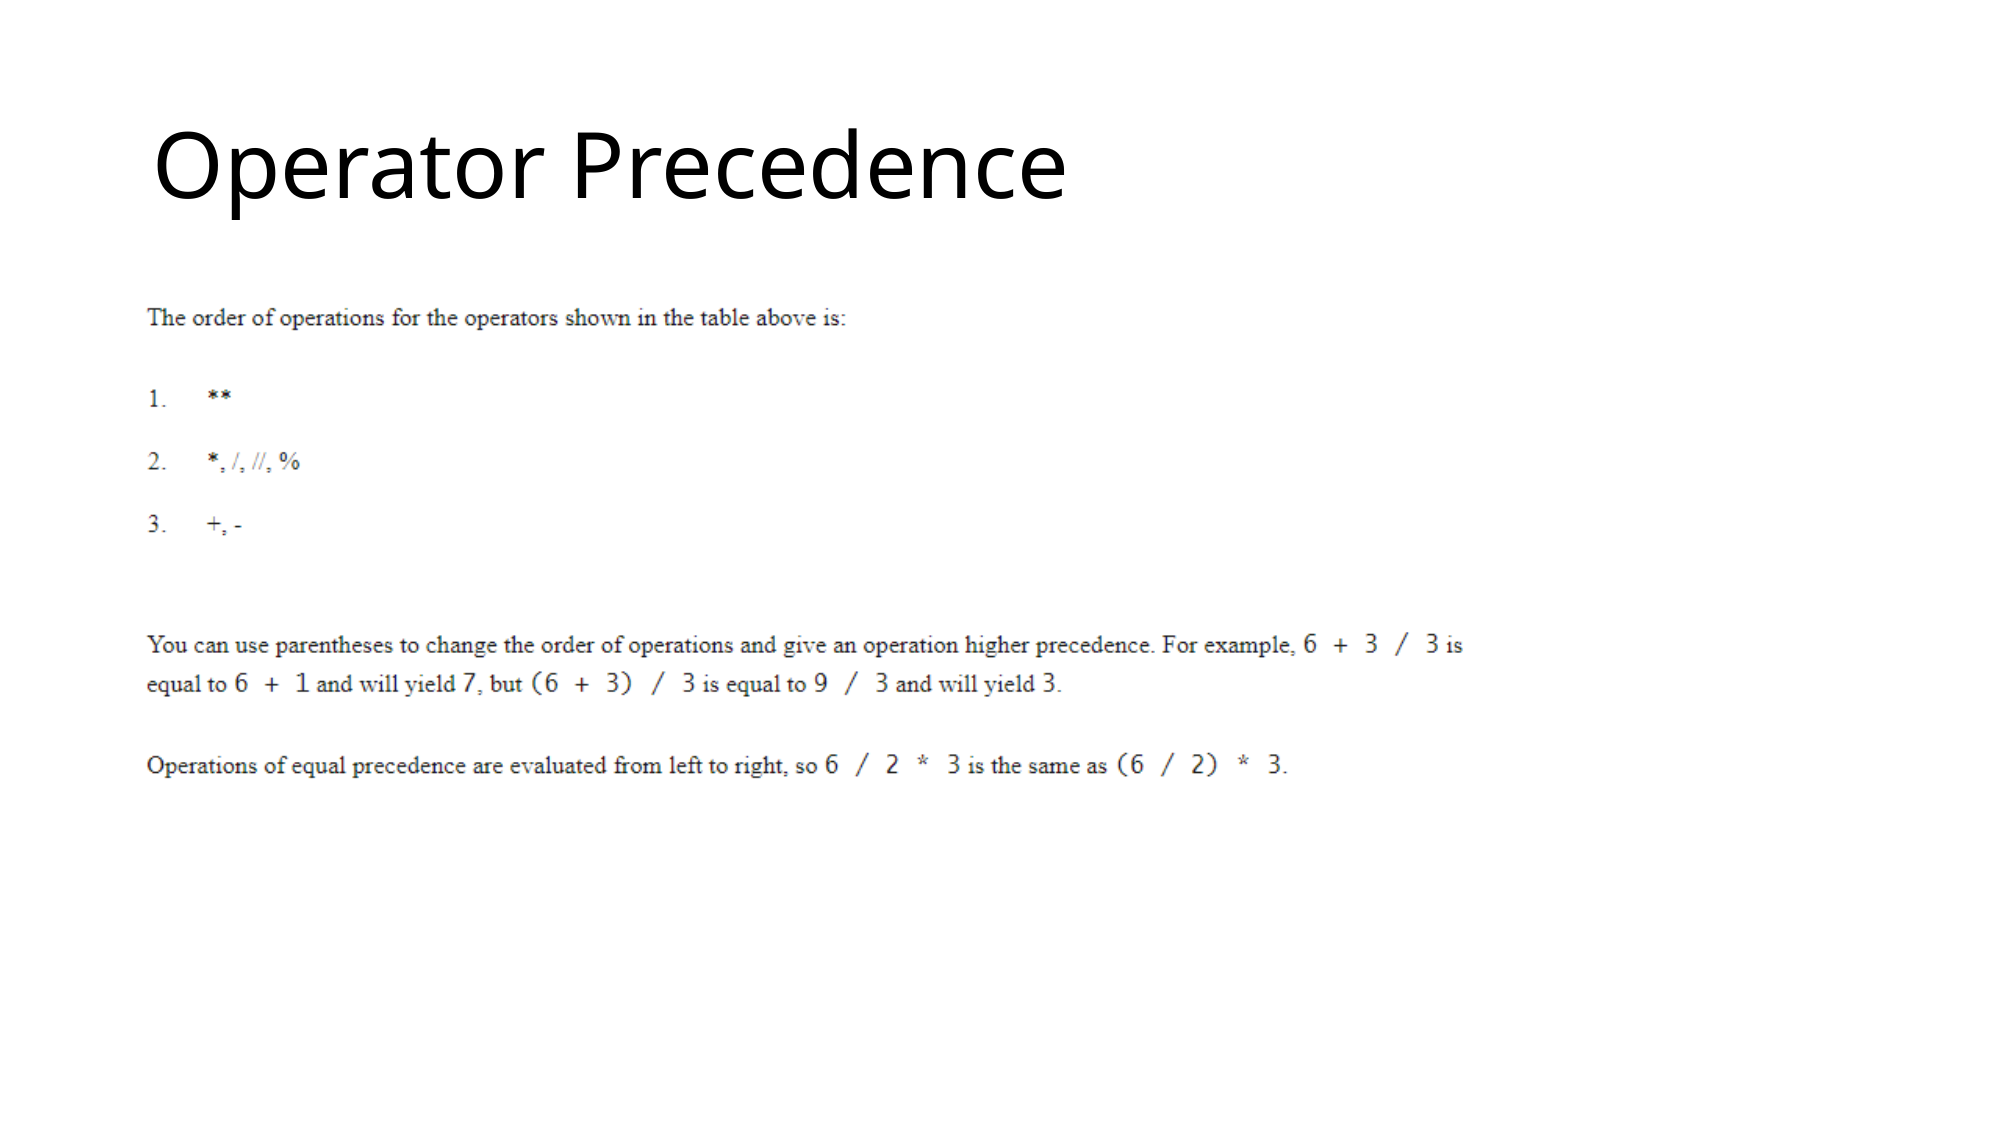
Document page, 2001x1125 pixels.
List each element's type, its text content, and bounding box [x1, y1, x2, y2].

picture [137, 299, 1499, 797]
title Operator Precedence [137, 59, 1863, 278]
